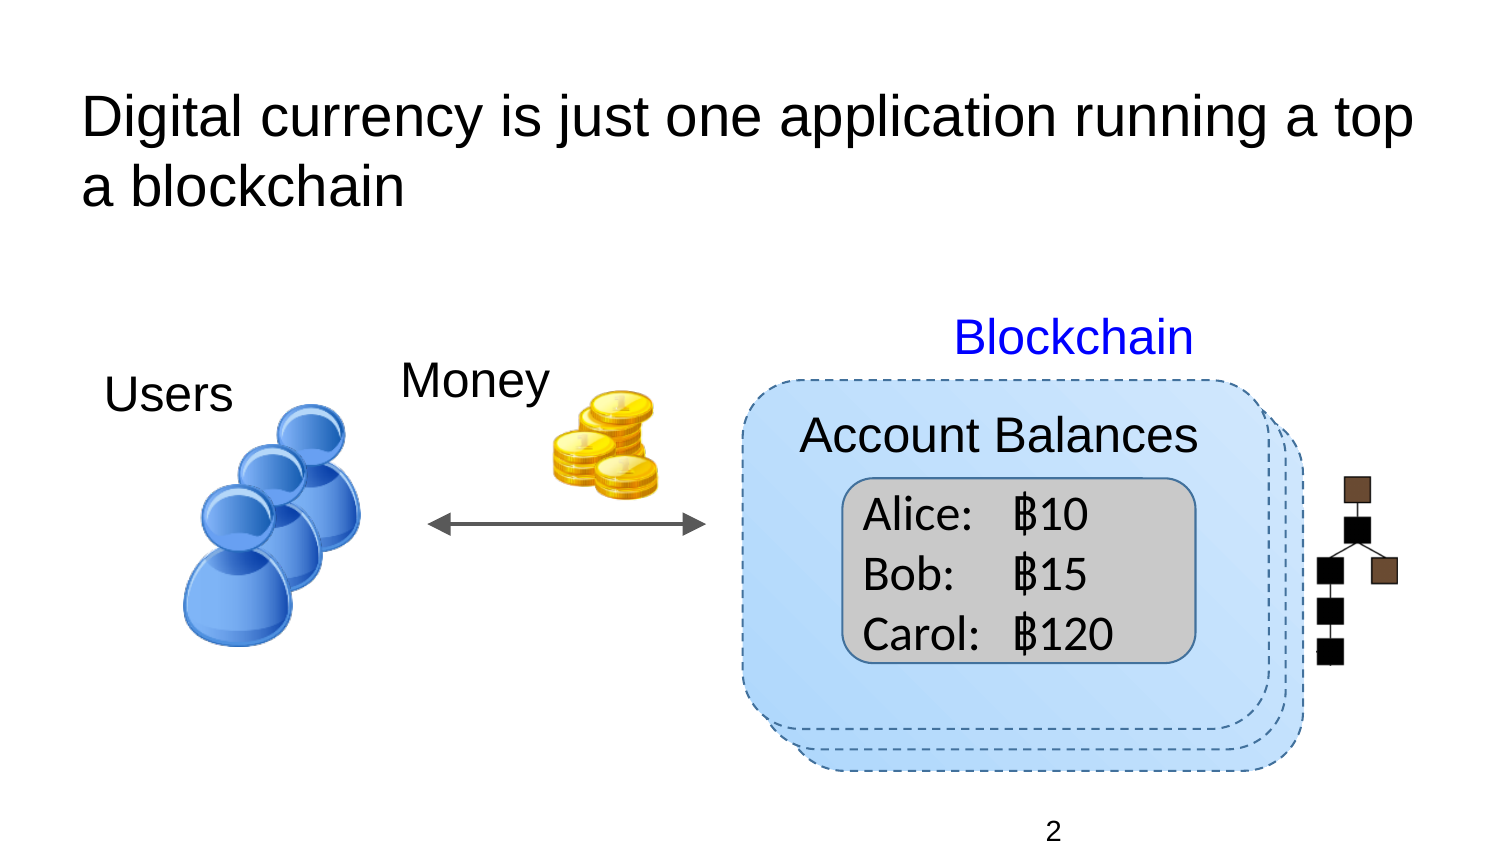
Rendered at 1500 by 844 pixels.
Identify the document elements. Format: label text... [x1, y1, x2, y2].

picture [1262, 477, 1452, 666]
text_box Digital currency is just one application running a top a blockchain [66, 63, 1456, 200]
text_box Account Balances [788, 396, 1257, 457]
text_box [1277, 424, 1304, 528]
text_box [767, 620, 1286, 750]
text_box [767, 273, 1431, 355]
text_box [795, 620, 1304, 771]
text_box [742, 380, 1269, 729]
text_box Blockchain [742, 298, 1406, 380]
text_box Users [92, 356, 338, 437]
slide_number ‹#› [1034, 807, 1372, 844]
text_box Money [389, 351, 602, 404]
picture [182, 404, 361, 647]
picture [537, 378, 673, 510]
text_box Alice: ฿10 Bob: ฿15 Carol: ฿120 [842, 478, 1196, 664]
text_box [1262, 409, 1286, 528]
